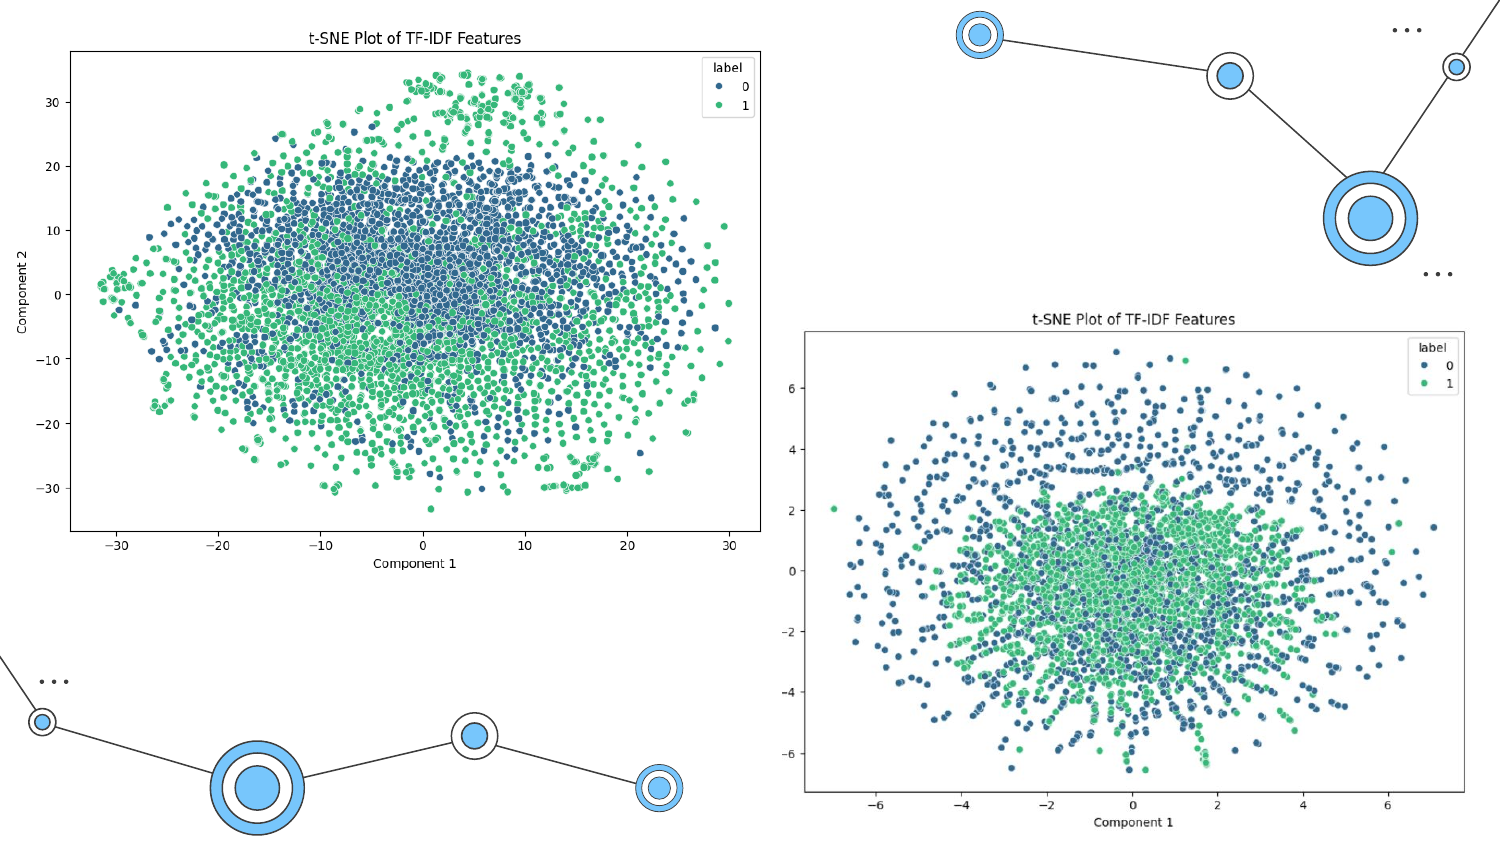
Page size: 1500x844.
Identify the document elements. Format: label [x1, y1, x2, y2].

picture [7, 21, 768, 578]
picture [782, 307, 1500, 844]
